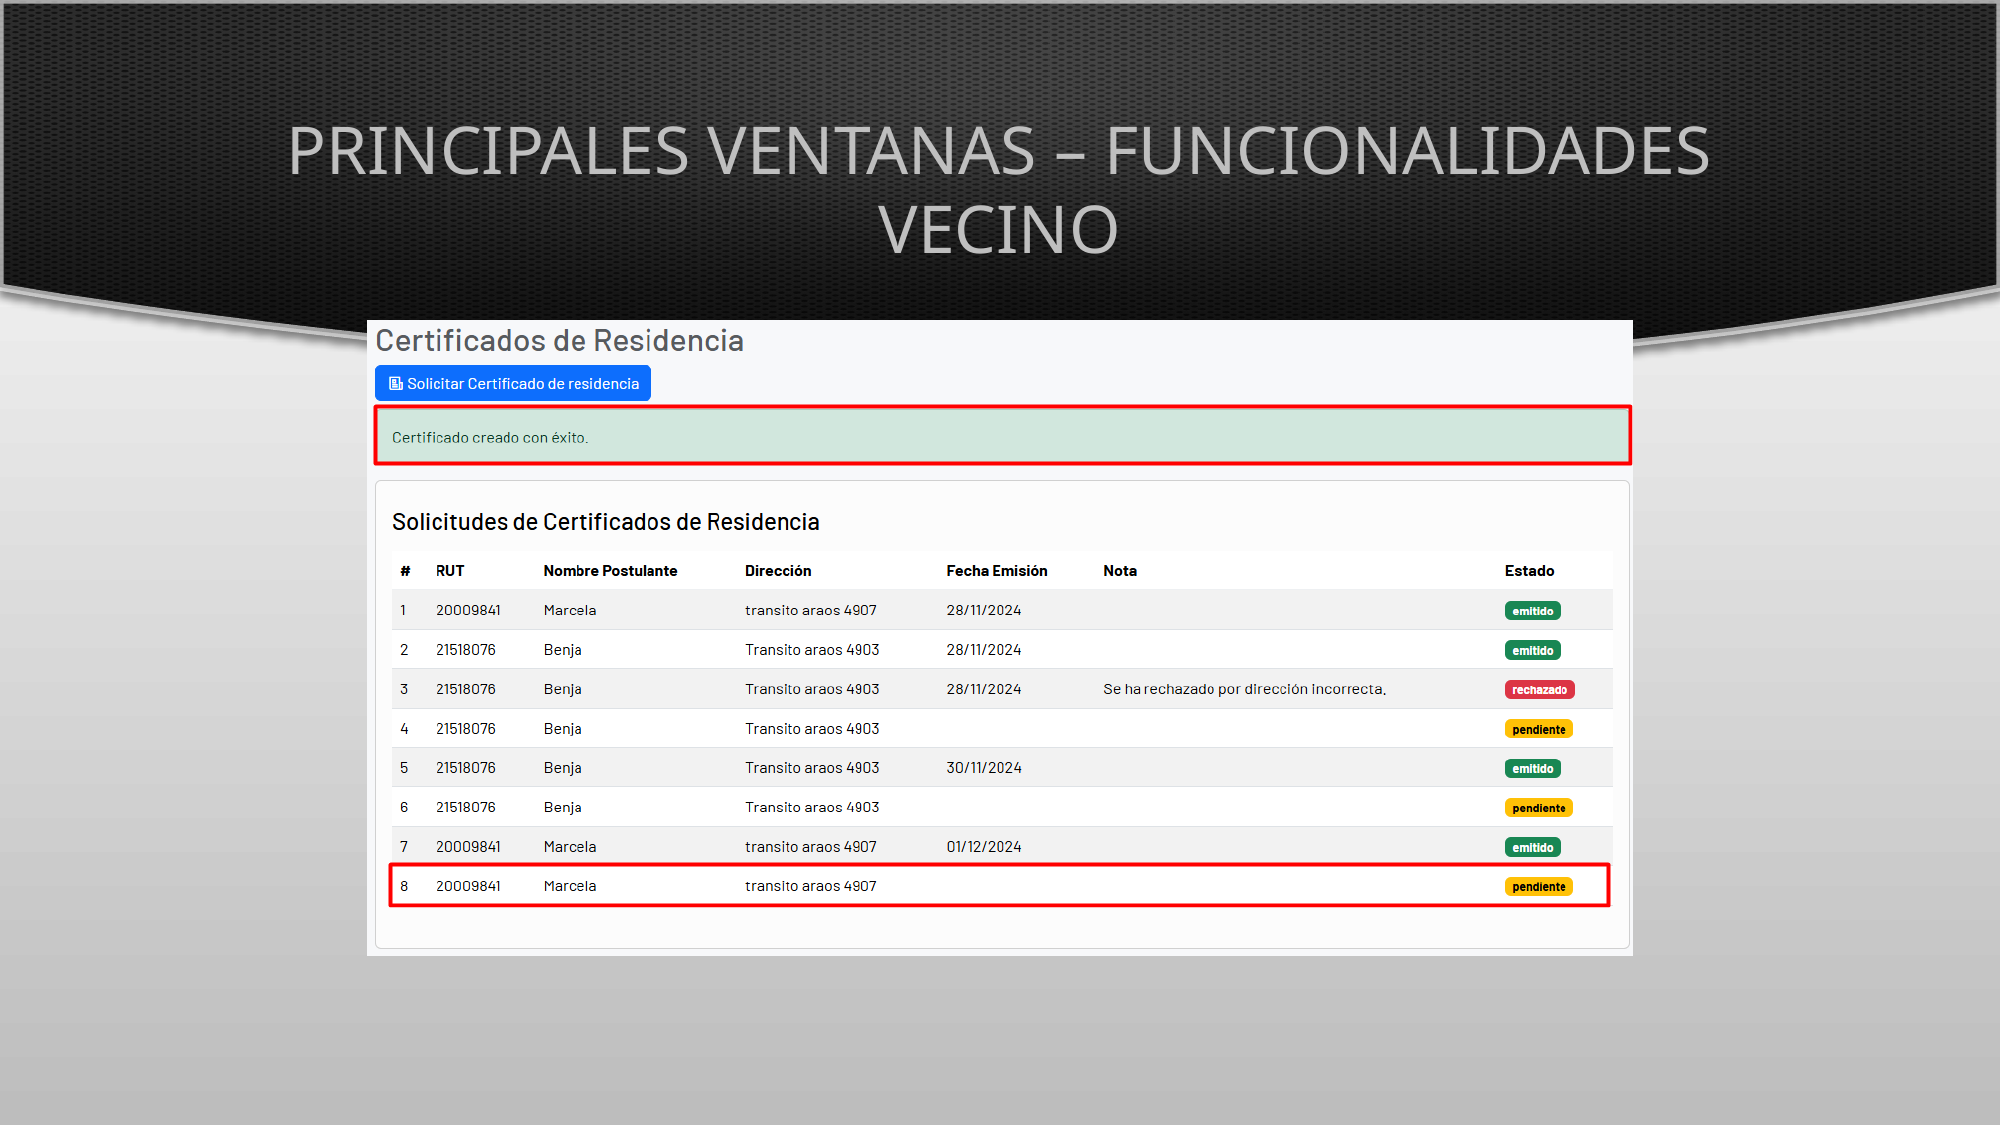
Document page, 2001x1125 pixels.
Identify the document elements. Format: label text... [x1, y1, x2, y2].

text_box [0, 0, 2000, 345]
text_box [0, 303, 2000, 1125]
picture [367, 320, 1633, 956]
title Principales ventanas – funcionalidades vecino [187, 99, 1813, 275]
